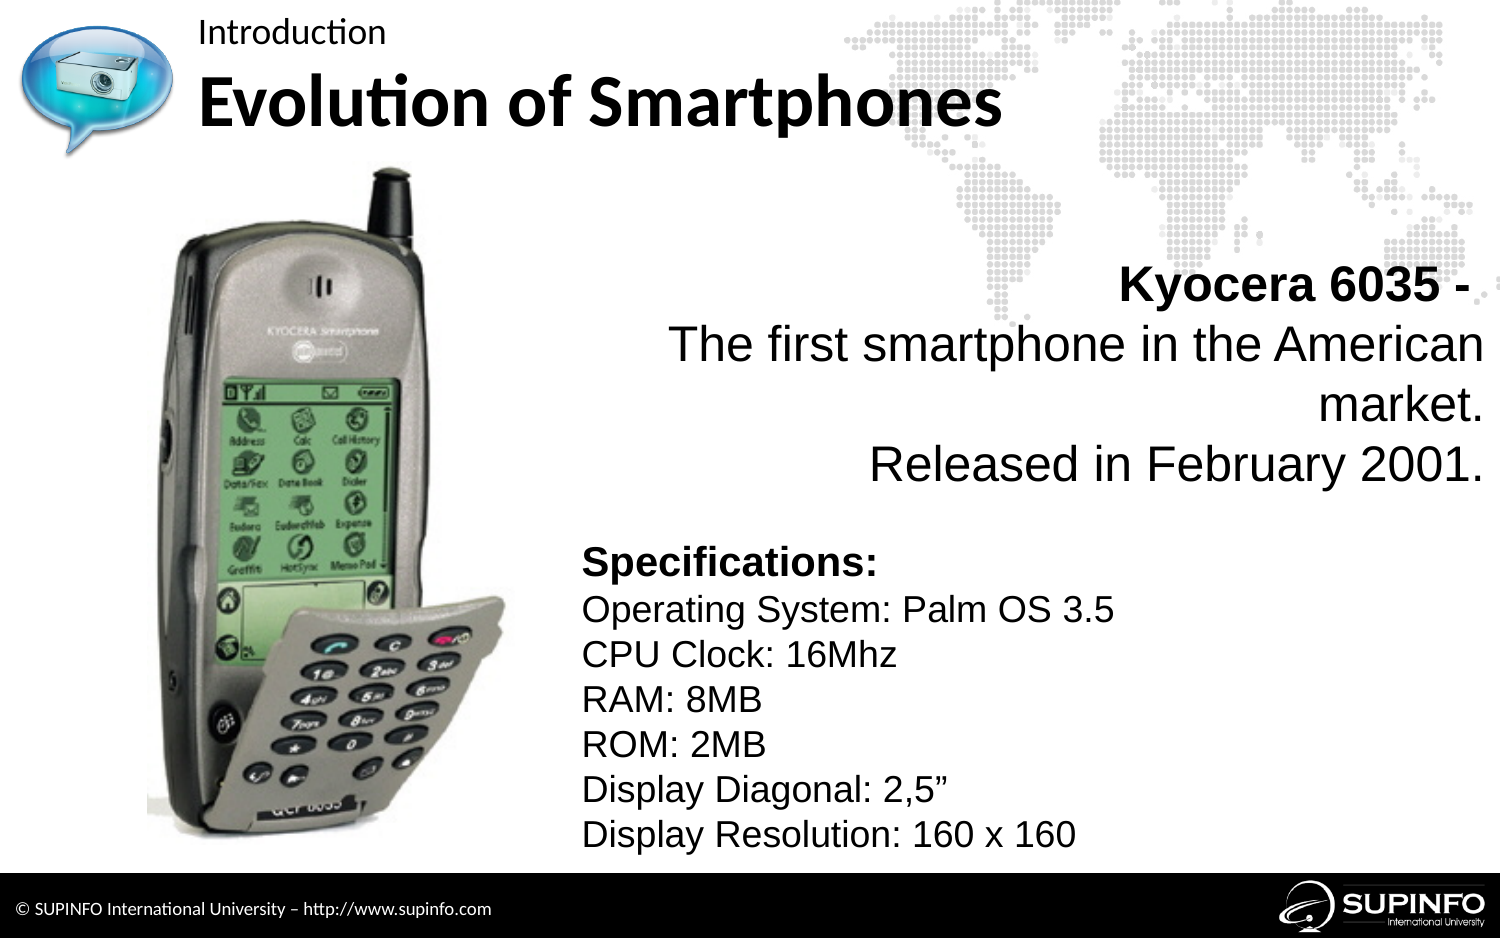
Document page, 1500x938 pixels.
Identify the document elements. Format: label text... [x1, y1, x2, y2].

text_box Evolution of Smartphones [183, 56, 1459, 138]
picture [17, 19, 515, 845]
picture [1269, 870, 1494, 938]
picture [844, 0, 1500, 244]
text_box Kyocera 6035 - The first smartphone in the American market. Released in February 2001. [519, 244, 1500, 499]
text_box Introduction [183, 0, 1459, 56]
text_box Specifications: Operating System: Palm OS 3.5 CPU Clock: 16Mhz RAM: 8MB ROM: 2MB Display Diagonal: 2,5” Display Resolution: 160 x 160 [566, 527, 1258, 863]
